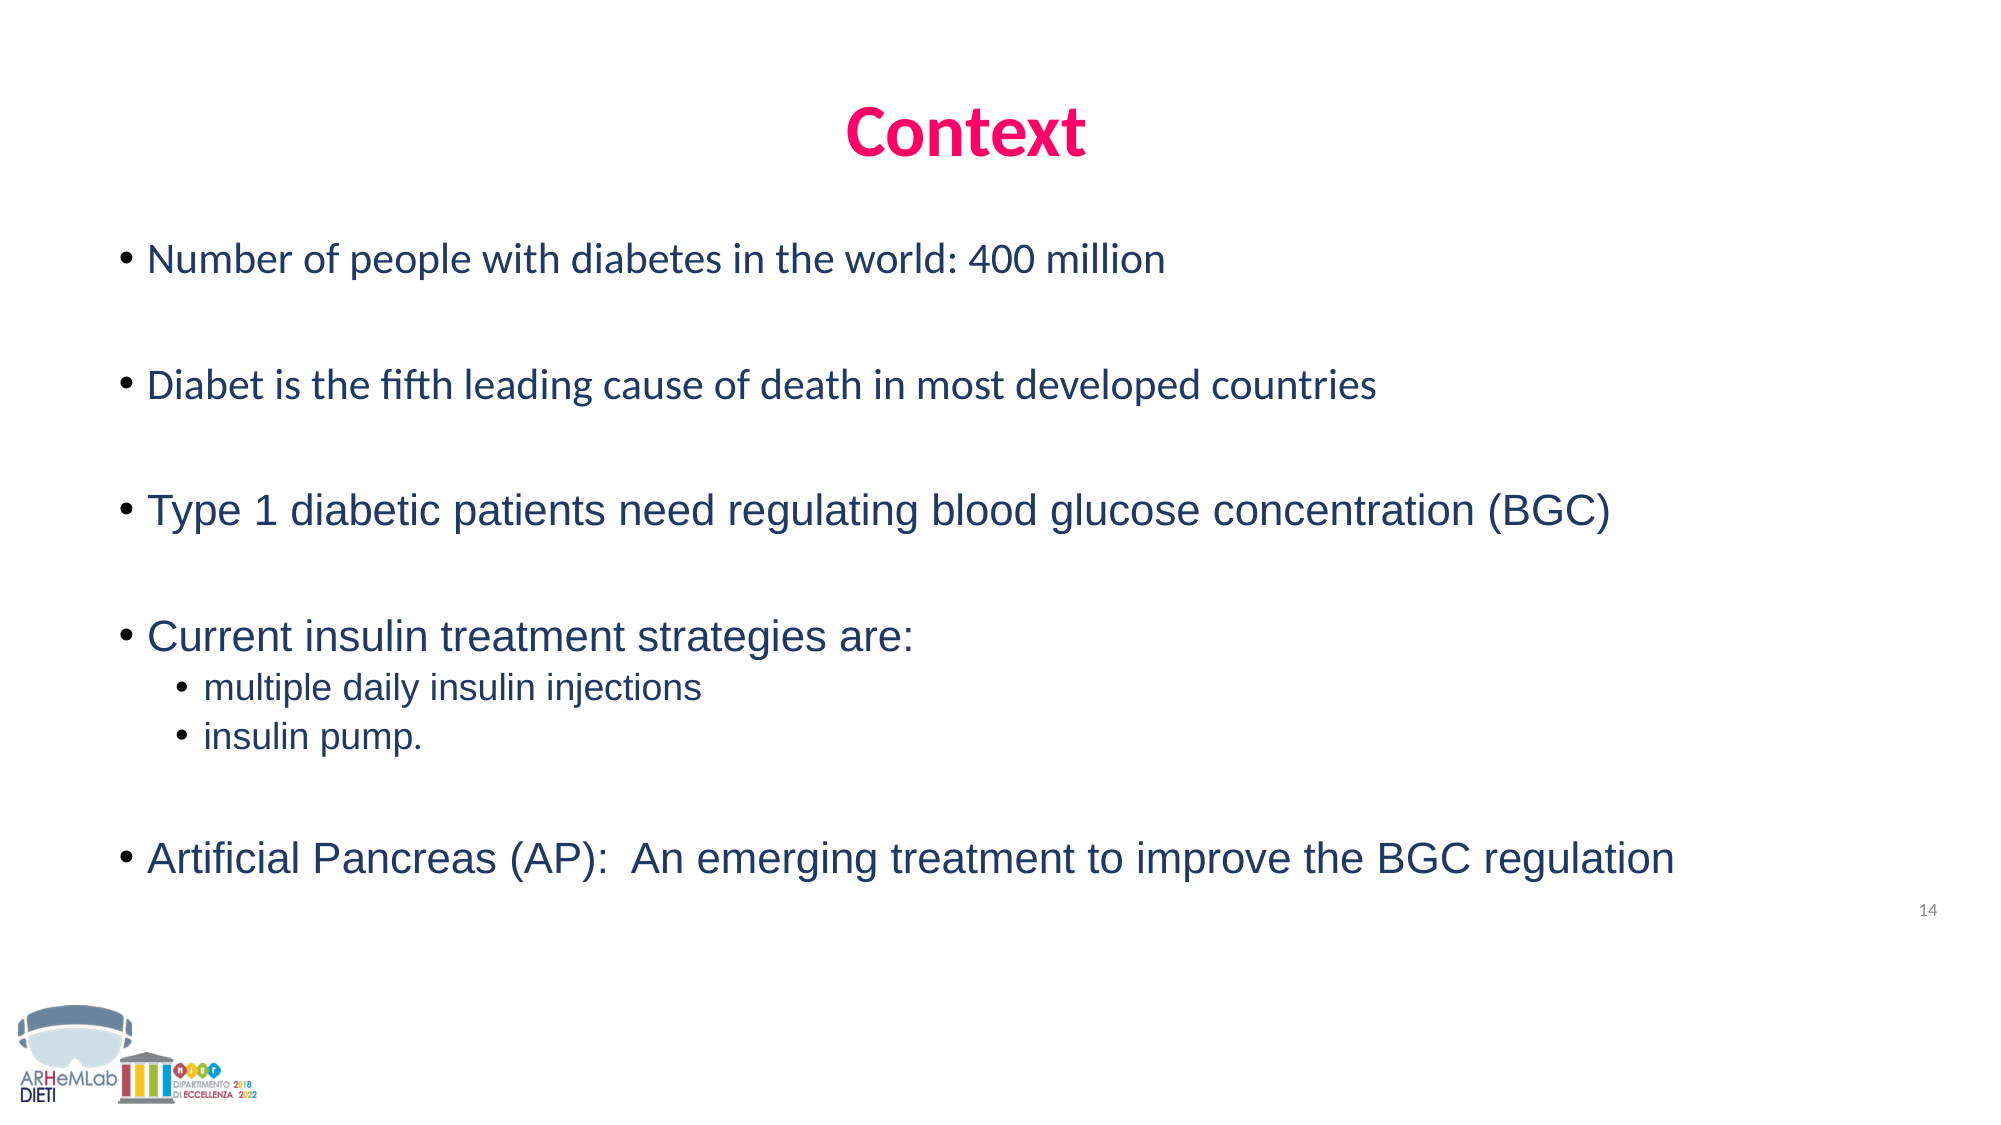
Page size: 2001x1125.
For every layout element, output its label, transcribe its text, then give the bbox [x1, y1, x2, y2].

title Context [104, 73, 1847, 192]
picture [18, 1005, 137, 1104]
text_box Number of people with diabetes in the world: 400 million Diabet is the fifth leading cause of death in most developed countries Type 1 diabetic patients need regulating blood glucose concentration (BGC) Current insulin treatment strategies are: multiple daily insulin injections insulin pump. Artificial Pancreas (AP): An emerging treatment to improve the BGC regulation [104, 228, 1847, 943]
slide_number 14 [1502, 878, 1953, 939]
footer I2MTC 2020 - A customized bioimpedance meter for monitoring insulin bioavailability [137, 1003, 1863, 1106]
